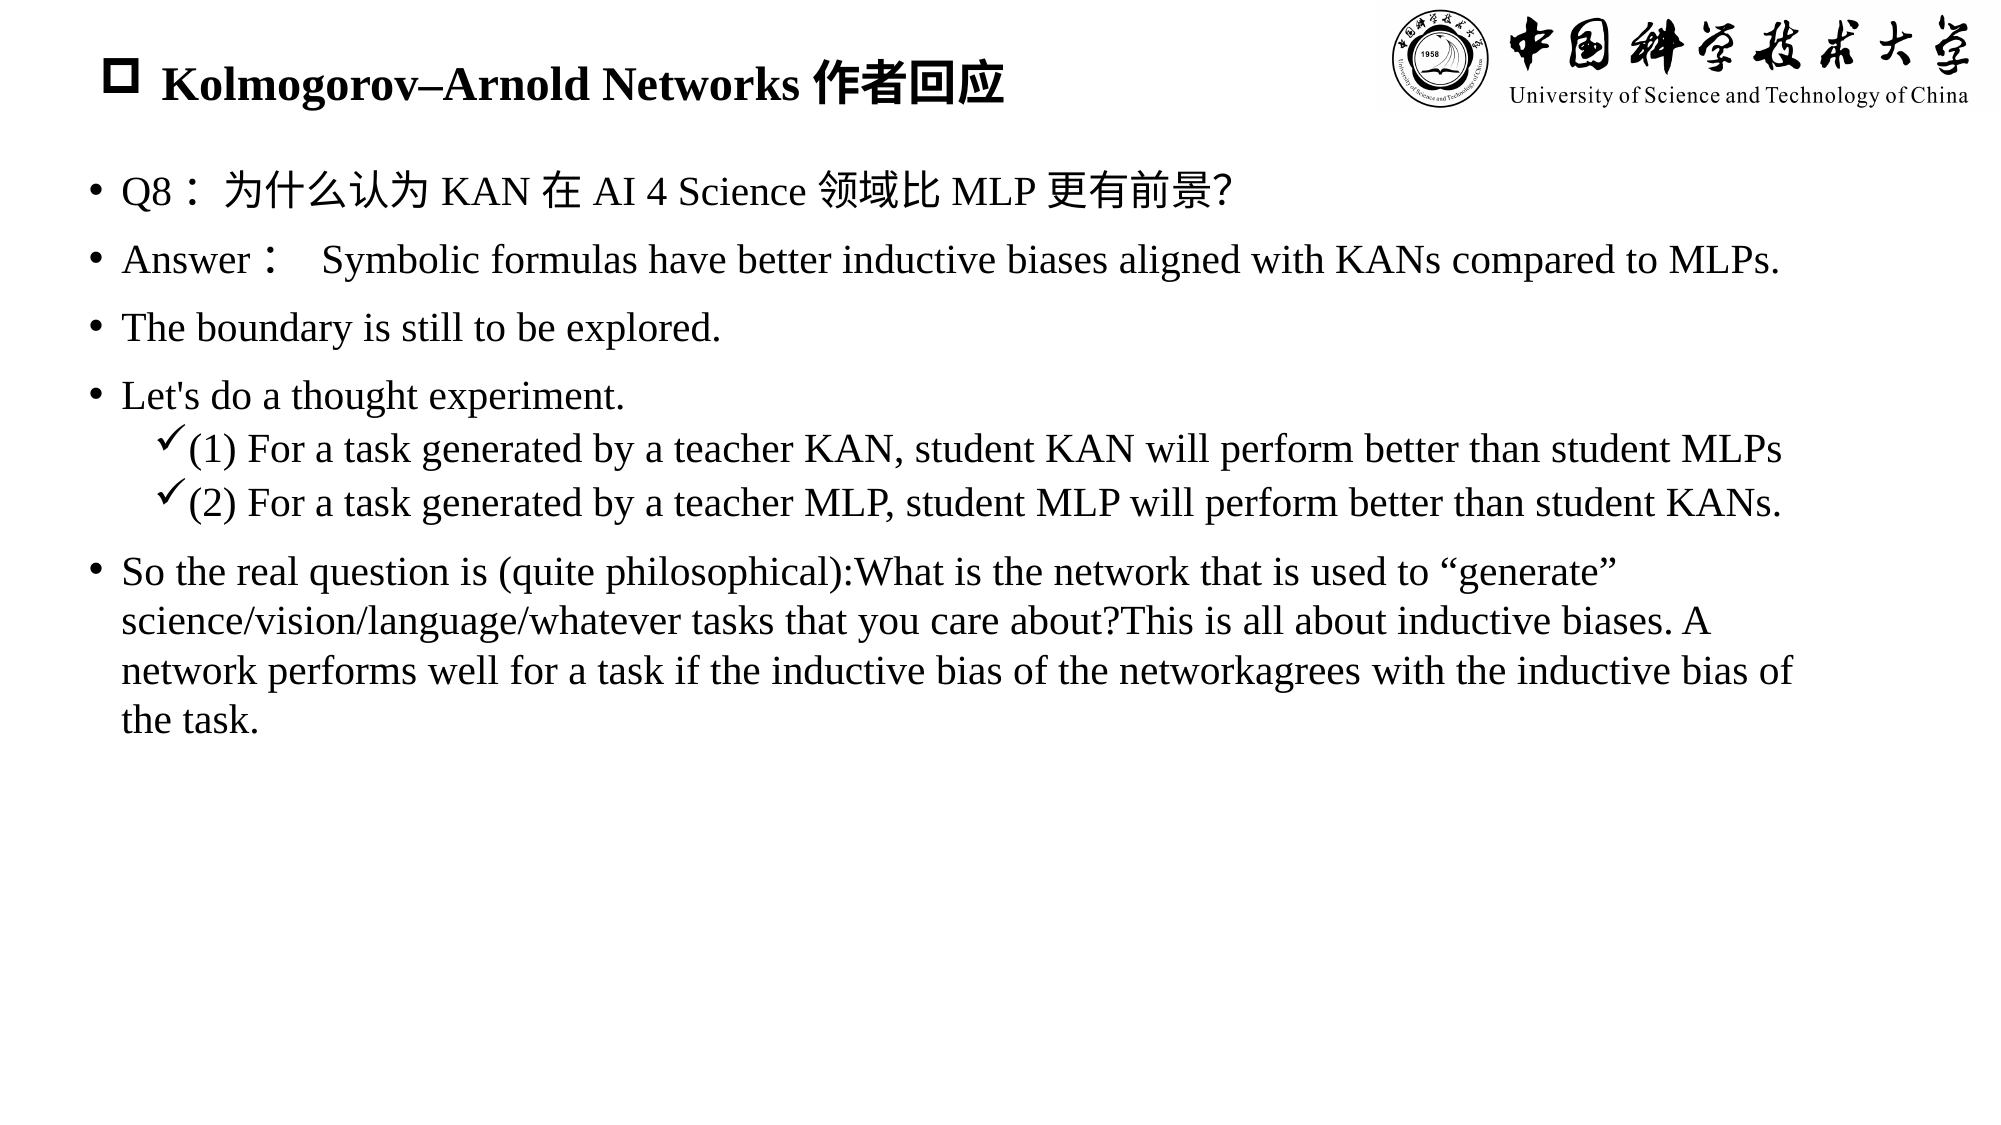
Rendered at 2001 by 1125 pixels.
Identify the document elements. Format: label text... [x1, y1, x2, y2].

title Kolmogorov–Arnold Networks作者回应 [84, 32, 1517, 137]
picture [1374, 0, 2000, 113]
list Q8：为什么认为KAN在AI 4 Science领域比MLP更有前景？ Answer： Symbolic formulas have better inductive biases aligned with KANs compared to MLPs. The boundary is still to be explored. Let's do a thought experiment. (1) For a task generated by a teacher KAN, student KAN will perform better than student MLPs (2) For a task generated by a teacher MLP, student MLP will perform better than student KANs. So the real question is (quite philosophical):What is the network that is used to “generate” science/vision/language/whatever tasks that you care about?This is all about inductive biases. A network performs well for a task if the inductive bias of the networkagrees with the inductive bias of the task. [73, 156, 1863, 1014]
